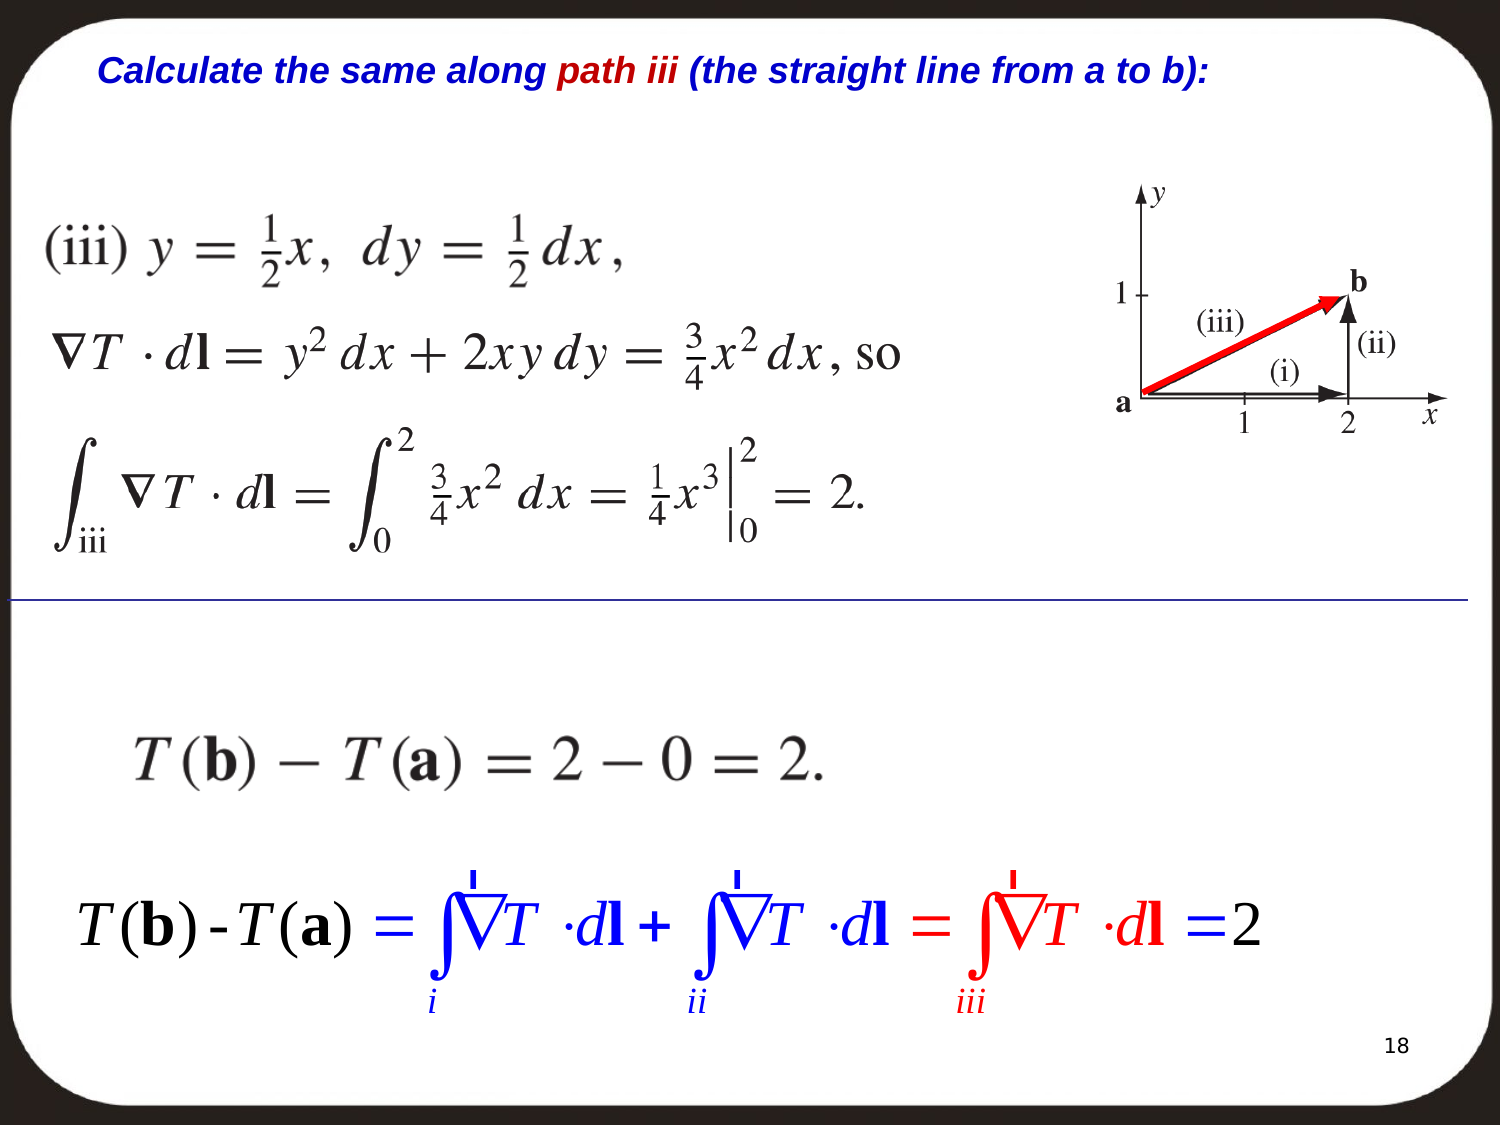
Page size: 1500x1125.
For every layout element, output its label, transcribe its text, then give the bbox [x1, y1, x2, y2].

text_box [69, 870, 1274, 1031]
text_box Calculate the same along path iii (the straight line from a to b): [82, 38, 1226, 98]
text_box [1089, 159, 1457, 457]
slide_number 18 [1074, 1024, 1426, 1104]
picture [0, 0, 1500, 1125]
